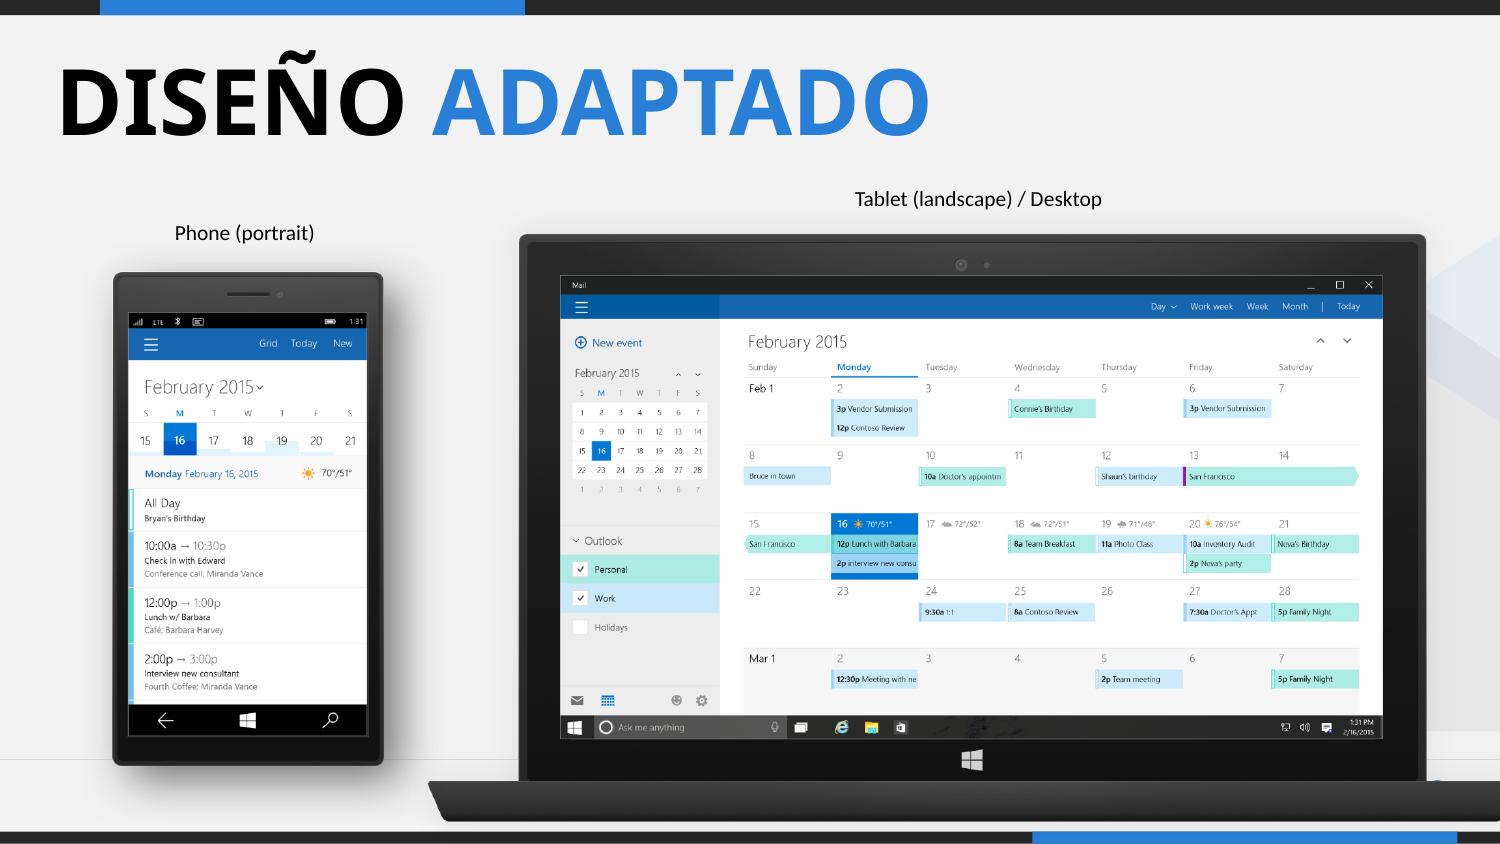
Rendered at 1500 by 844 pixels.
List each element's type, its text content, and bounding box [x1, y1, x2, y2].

text_box Tablet (landscape) / Desktop [573, 178, 1385, 216]
title DISEÑO ADAPTADO [33, 25, 1467, 147]
picture [427, 232, 1500, 823]
text_box Phone (portrait) [97, 213, 393, 251]
picture [112, 271, 384, 766]
